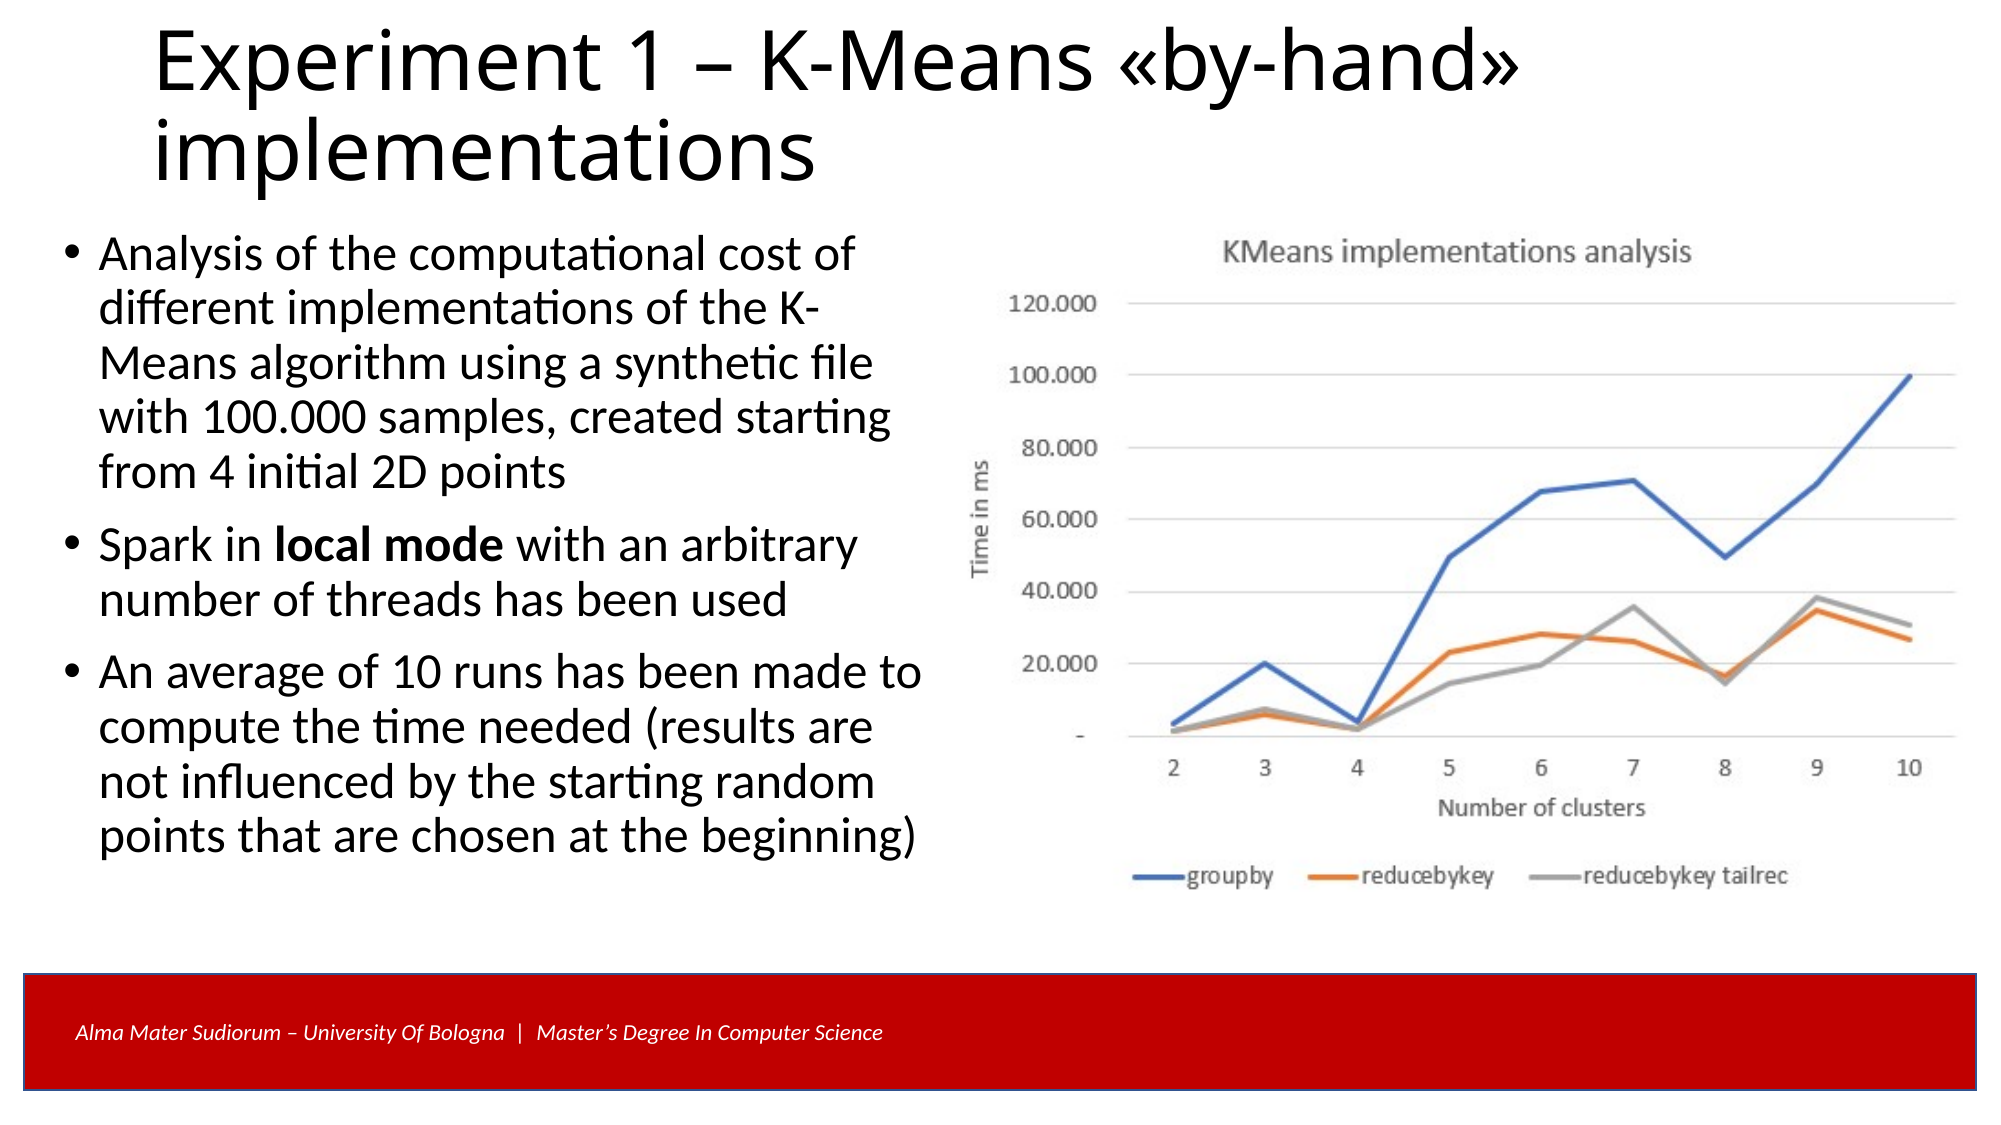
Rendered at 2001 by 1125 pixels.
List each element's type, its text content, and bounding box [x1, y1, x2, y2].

picture [939, 217, 1976, 906]
title Experiment 1 – K-Means «by-hand» implementations [137, 0, 1975, 218]
list Analysis of the computational cost of different implementations of the K-Means algorithm using a synthetic file with 100.000 samples, created starting from 4 initial 2D points Spark in local mode with an arbitrary number of threads has been used An average of 10 runs has been made to compute the time needed (results are not influenced by the starting random points that are chosen at the beginning) [48, 218, 940, 919]
